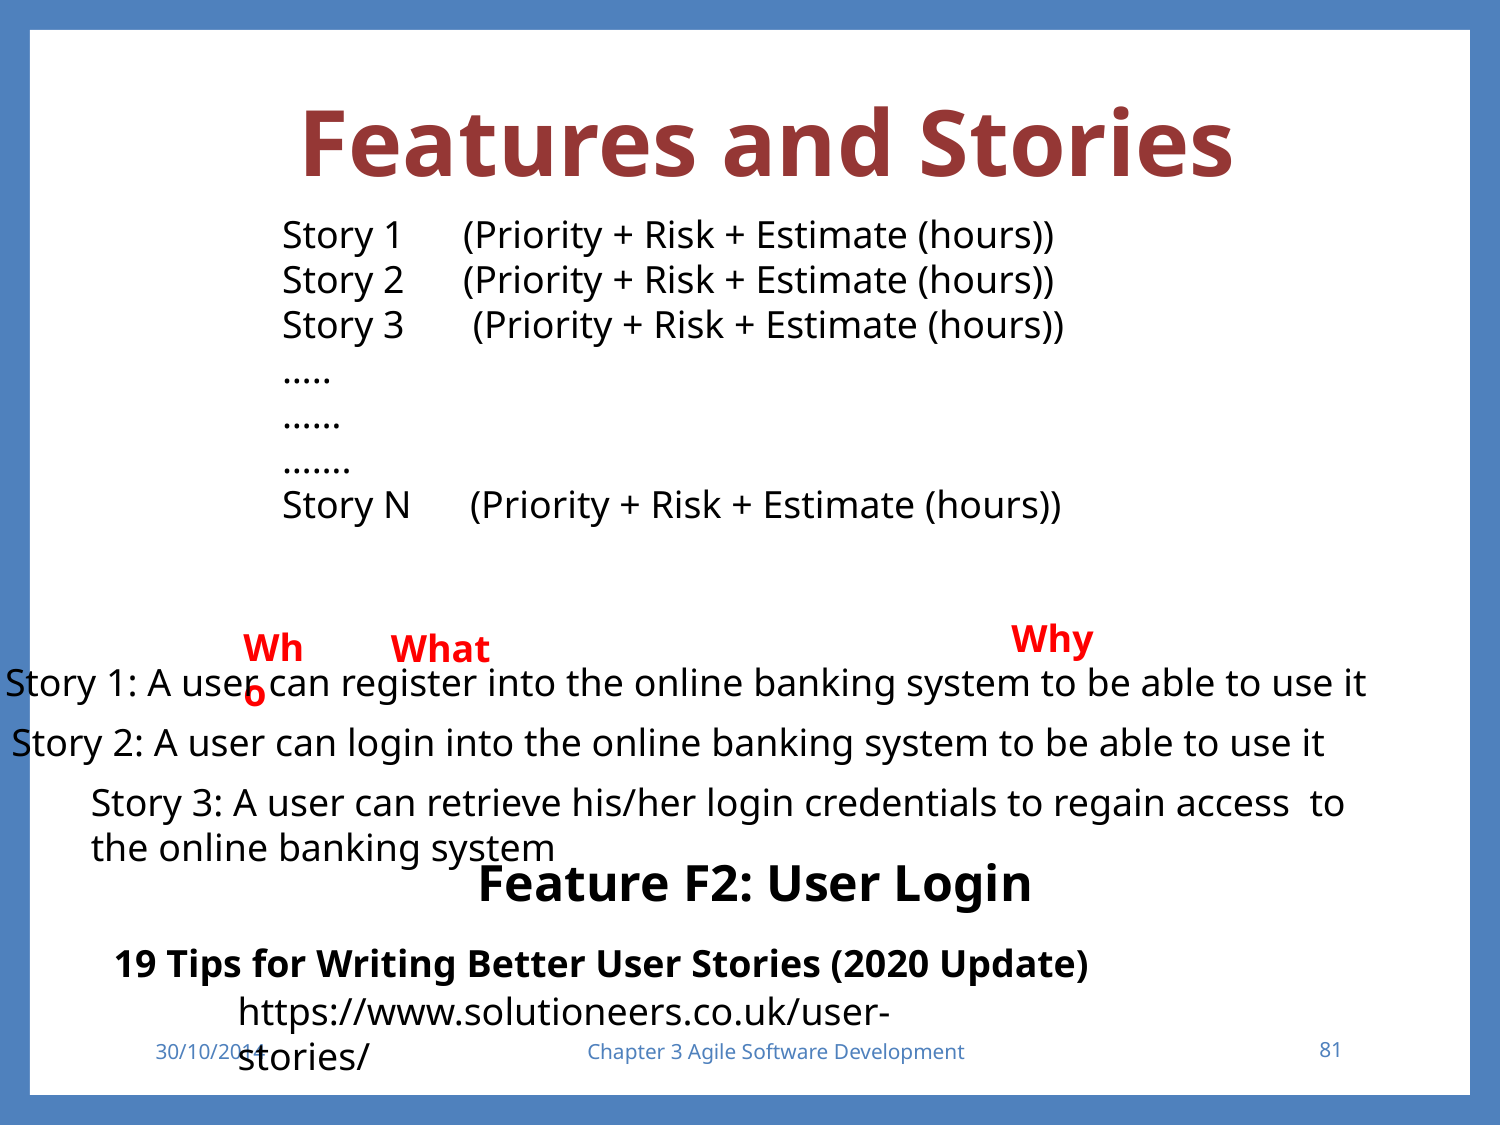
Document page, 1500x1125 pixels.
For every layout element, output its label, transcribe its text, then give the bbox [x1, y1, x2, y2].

title Features and Stories [113, 35, 1422, 259]
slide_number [140, 1050, 428, 1081]
slide_number 81 [1147, 1050, 1358, 1081]
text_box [98, 932, 1477, 1042]
text_box Story 1 (Priority + Risk + Estimate (hours)) Story 2 (Priority + Risk + Estimate (hours)) Story 3 (Priority + Risk + Estimate (hours)) ….. …… ……. Story N (Priority + Risk + Estimate (hours)) [267, 204, 1080, 534]
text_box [73, 607, 1404, 920]
footer Chapter 3 Agile Software Development [485, 1050, 1067, 1081]
